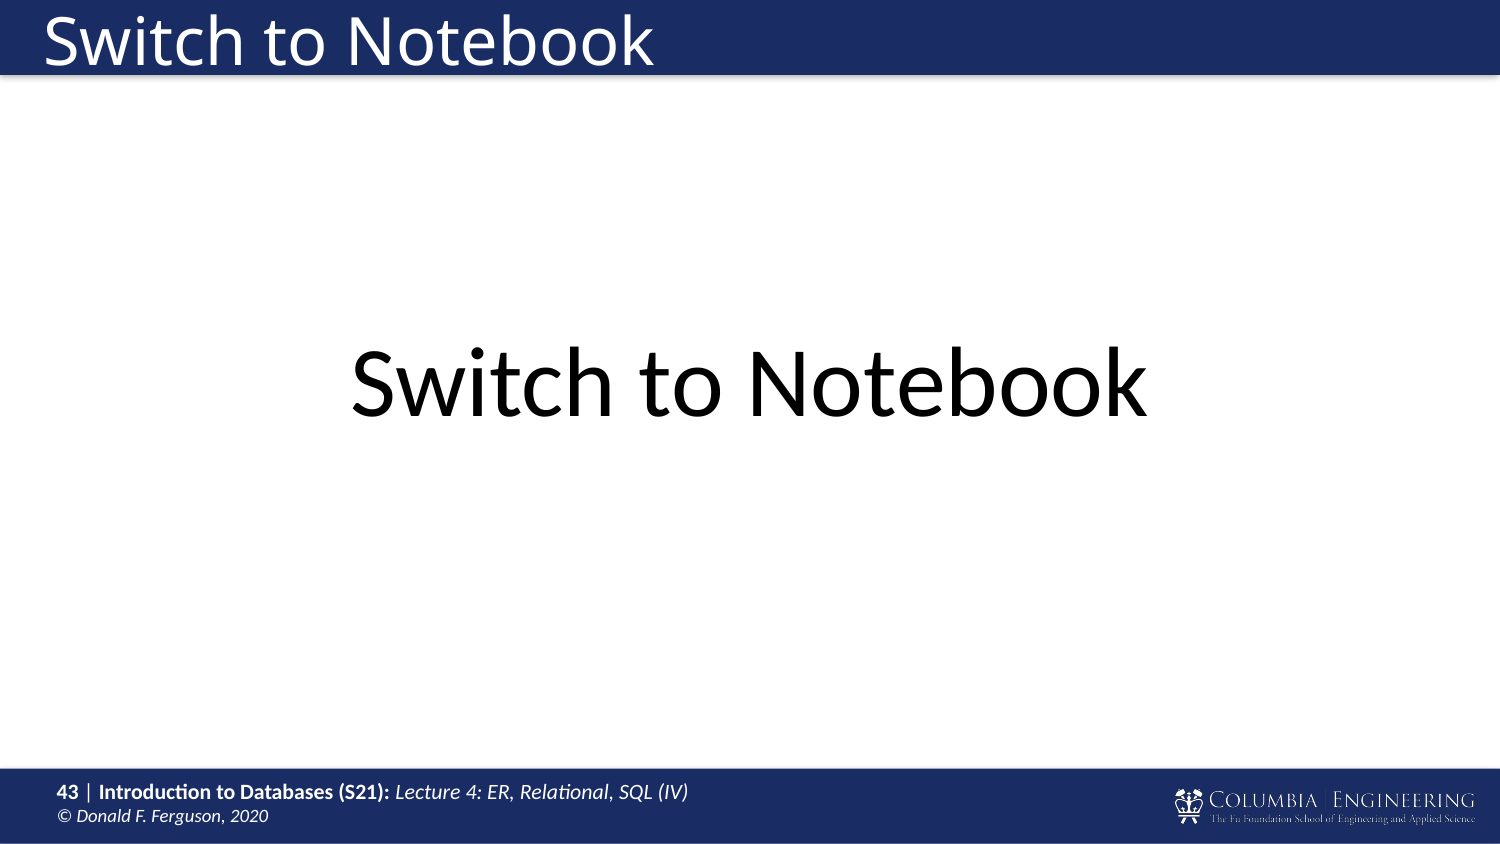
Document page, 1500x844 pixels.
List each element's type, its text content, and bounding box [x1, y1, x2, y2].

title Switch to Notebook [28, 0, 1450, 73]
list Switch to Notebook [24, 309, 1475, 497]
